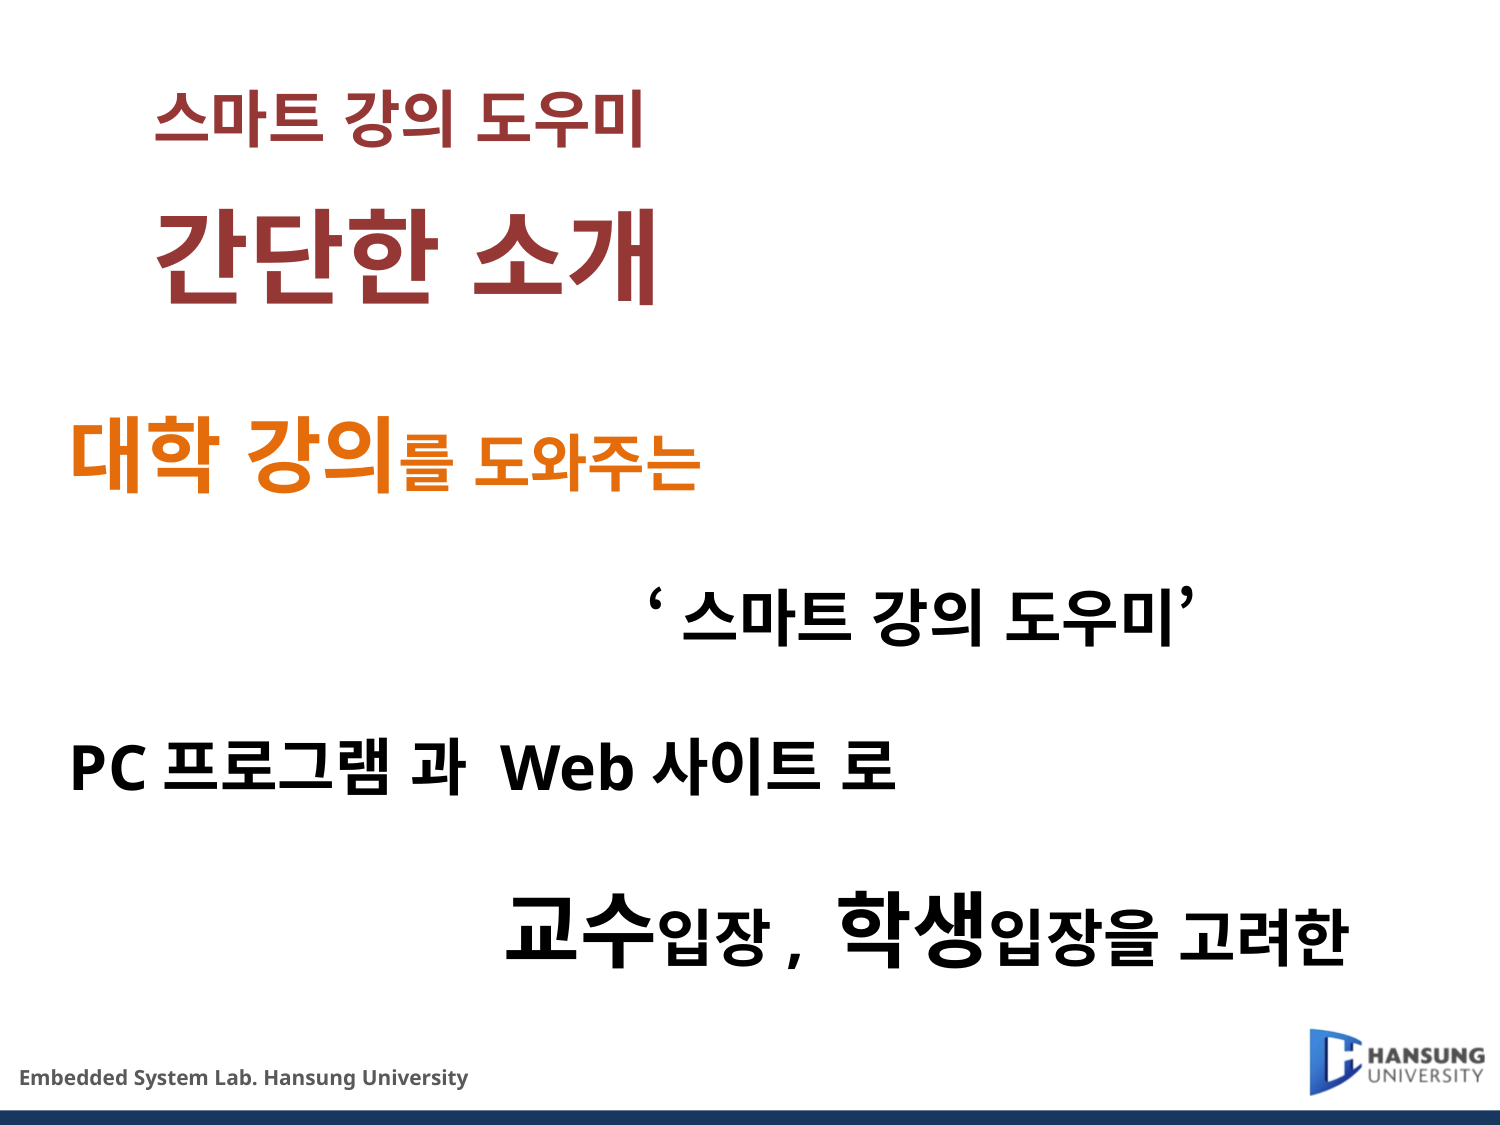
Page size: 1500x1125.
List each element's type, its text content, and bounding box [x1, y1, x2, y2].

text_box 스마트 강의 도우미 간단한 소개 [138, 50, 1252, 321]
text_box 대학 강의를 도와주는 ‘스마트 강의 도우미’ PC프로그램 과 Web사이트 로 교수입장, 학생입장을 고려한 [54, 321, 1500, 986]
text_box [0, 1108, 1500, 1125]
text_box Embedded System Lab. Hansung University [3, 1057, 1039, 1097]
picture [1307, 1027, 1486, 1097]
